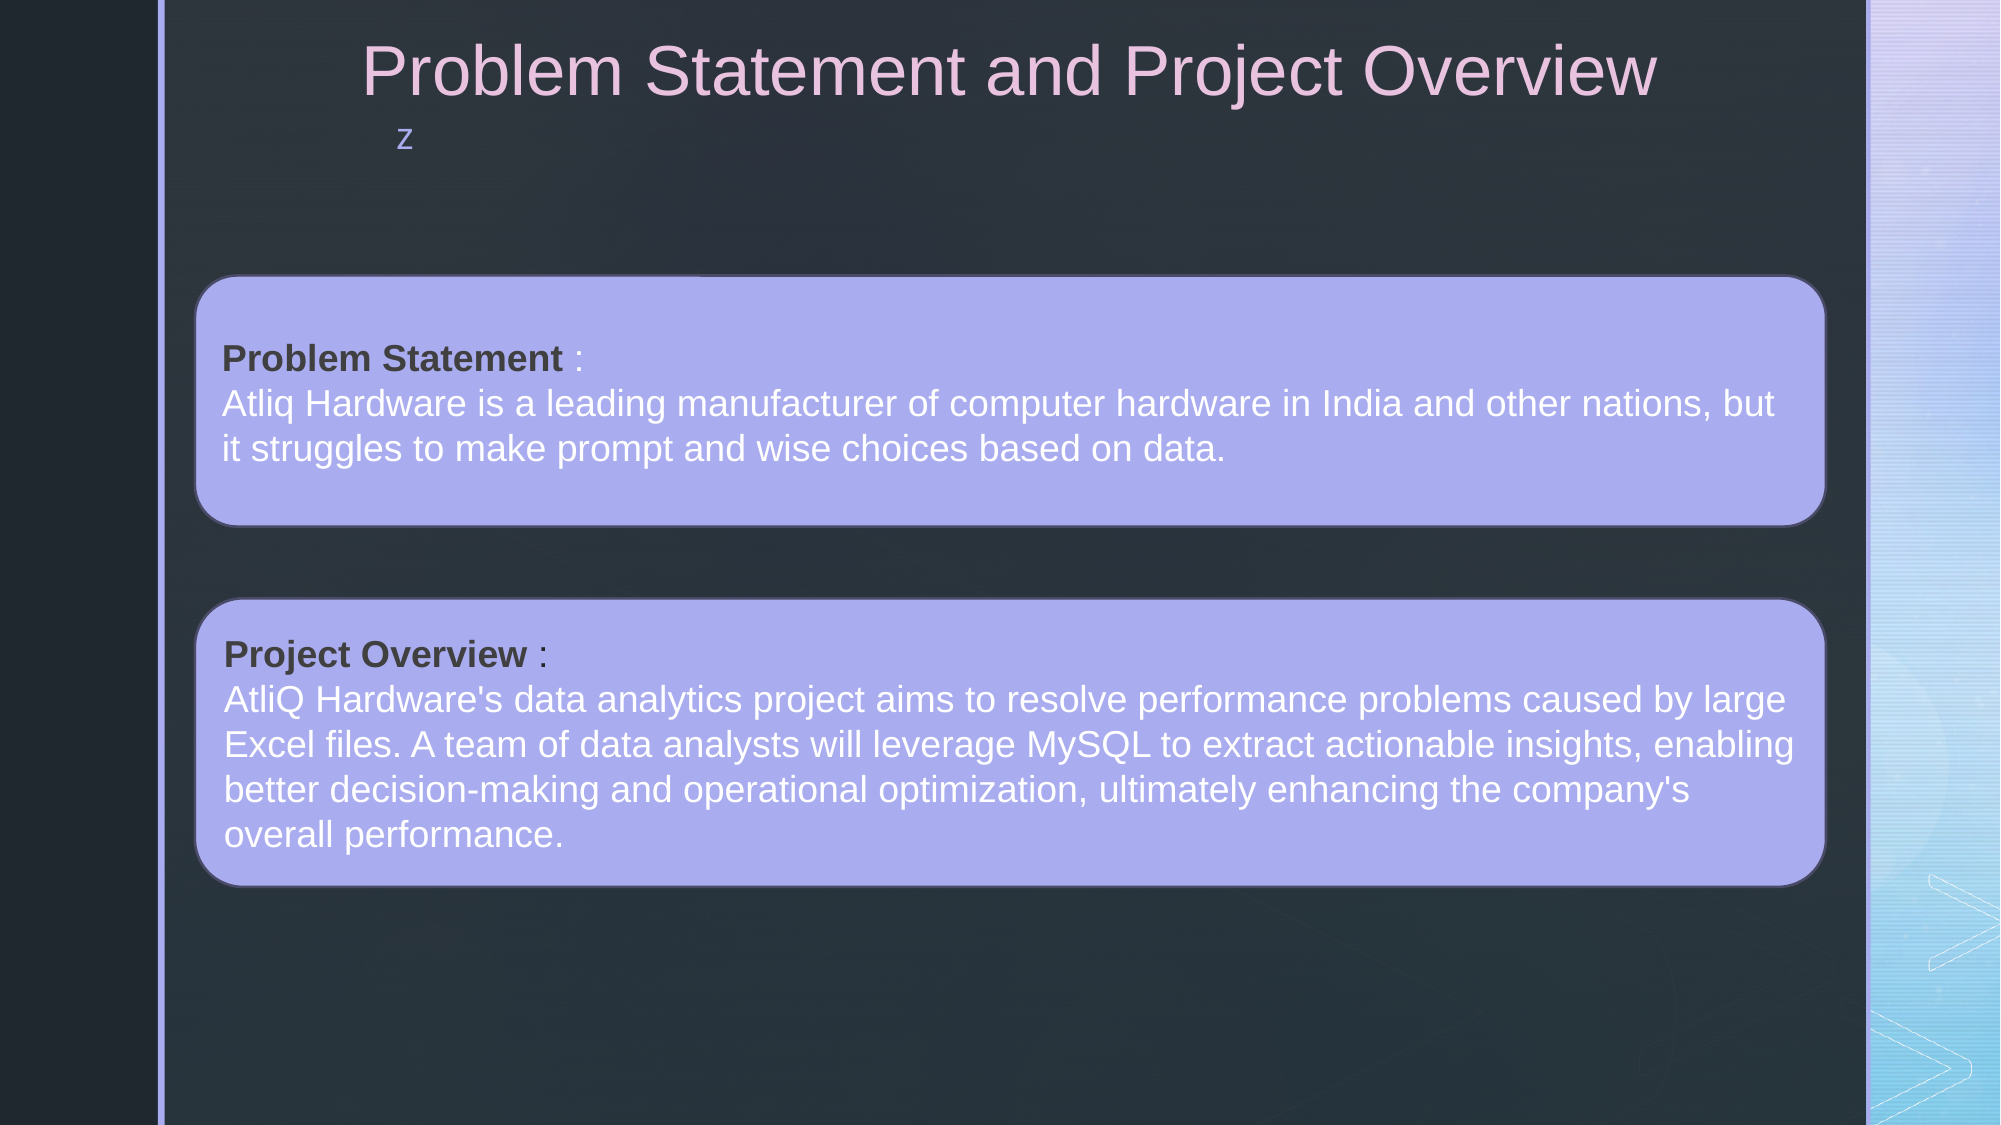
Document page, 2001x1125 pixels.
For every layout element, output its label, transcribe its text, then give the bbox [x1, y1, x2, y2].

text_box Problem Statement : Atliq Hardware is a leading manufacturer of computer hardware in India and other nations, but it struggles to make prompt and wise choices based on data. [193, 274, 1828, 528]
title Problem Statement and Project Overview [194, 26, 1826, 204]
text_box Project Overview : AtliQ Hardware's data analytics project aims to resolve performance problems caused by large Excel files. A team of data analysts will leverage MySQL to extract actionable insights, enabling better decision-making and operational optimization, ultimately enhancing the company's overall performance. [193, 596, 1828, 889]
picture [1871, 0, 2001, 1125]
